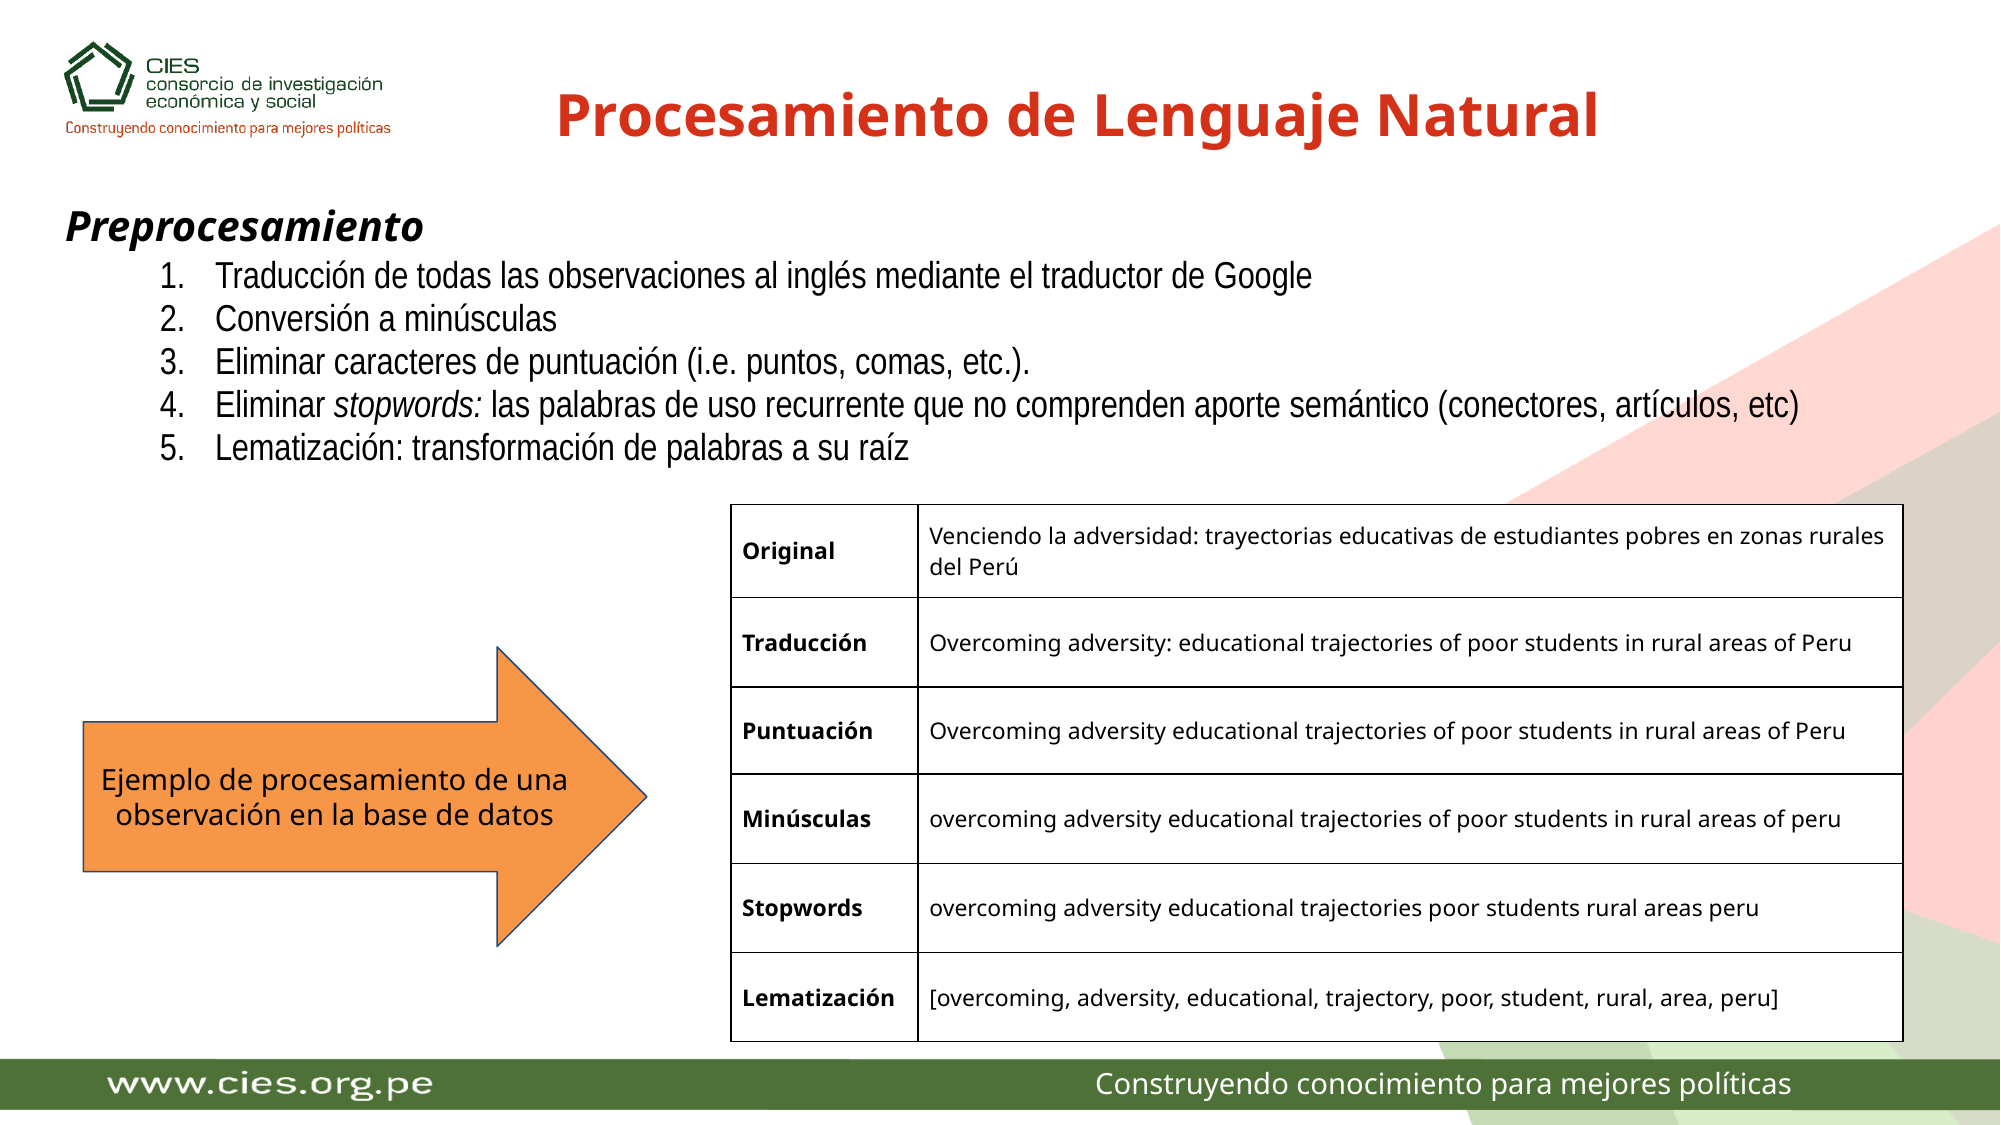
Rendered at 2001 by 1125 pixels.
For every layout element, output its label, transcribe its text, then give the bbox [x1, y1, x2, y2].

list Preprocesamiento Traducción de todas las observaciones al inglés mediante el traductor de Google Conversión a minúsculas Eliminar caracteres de puntuación (i.e. puntos, comas, etc.). Eliminar stopwords: las palabras de uso recurrente que no comprenden aporte semántico (conectores, artículos, etc) Lematización: transformación de palabras a su raíz [49, 189, 1917, 893]
table_cell overcoming adversity educational trajectories poor students rural areas peru [919, 893, 1902, 952]
text_box [83, 646, 647, 947]
text_box Ejemplo de procesamiento de una observación en la base de datos [83, 746, 587, 847]
table_cell [overcoming, adversity, educational, trajectory, poor, student, rural, area, peru] [919, 953, 1902, 1041]
table_cell Stopwords [732, 893, 917, 952]
text_box Procesamiento de Lenguaje Natural [499, 63, 1672, 163]
table_cell Lematización [732, 953, 917, 1041]
picture [55, 38, 398, 138]
picture [0, 208, 2000, 1125]
